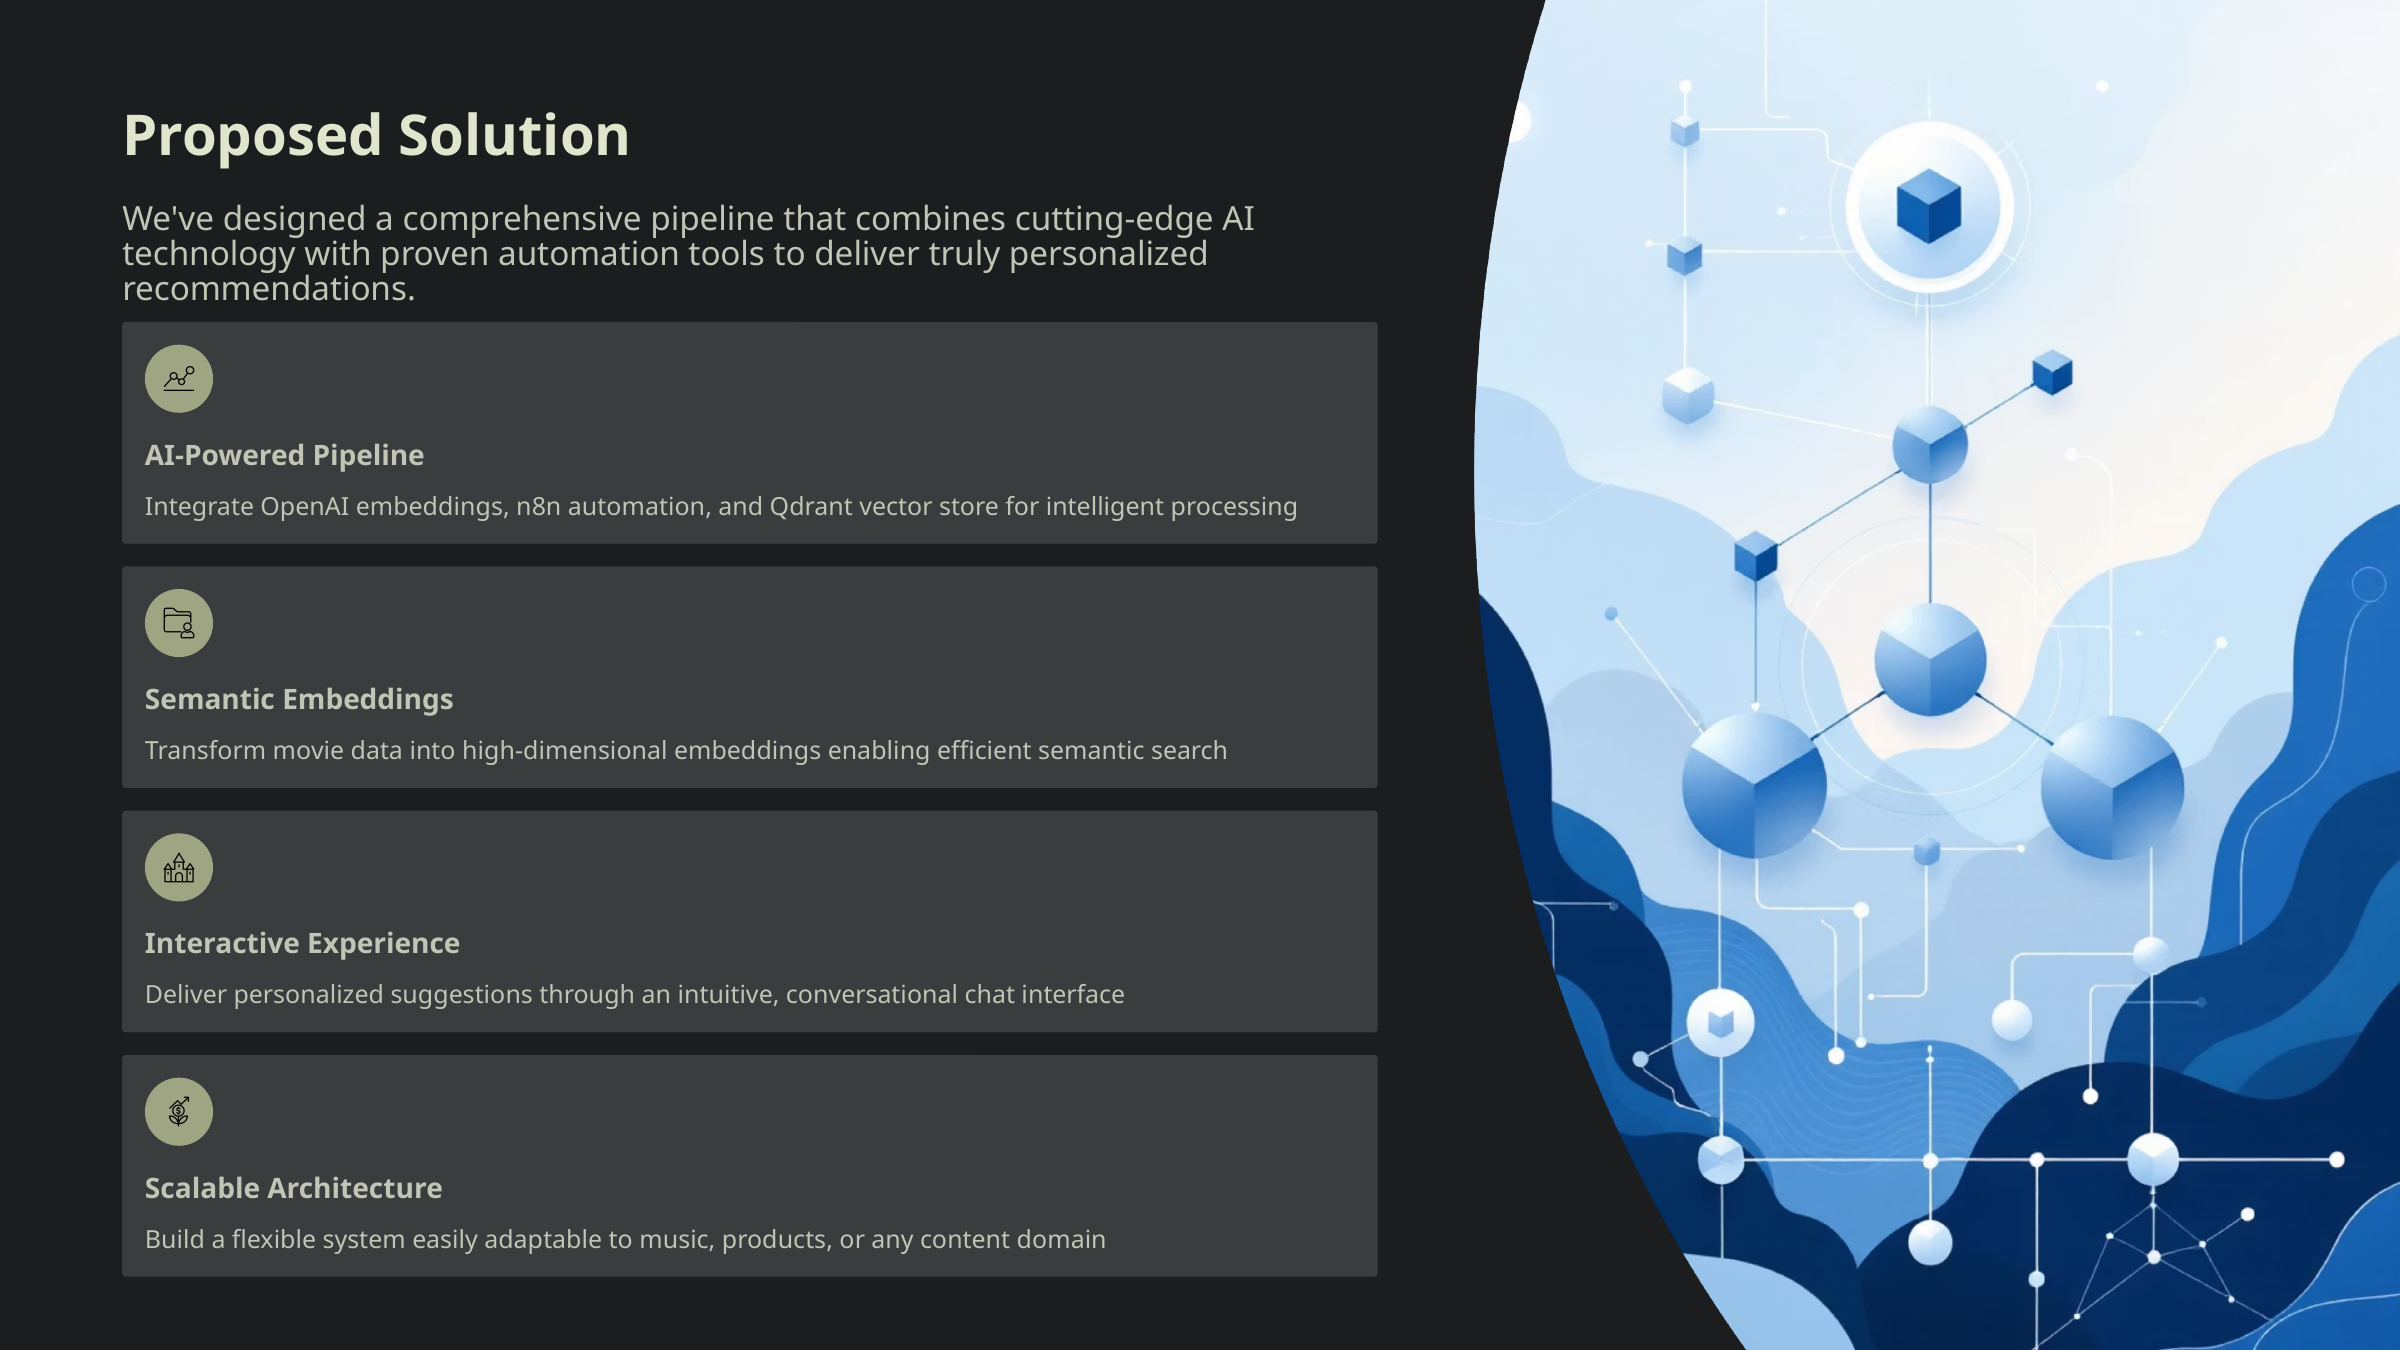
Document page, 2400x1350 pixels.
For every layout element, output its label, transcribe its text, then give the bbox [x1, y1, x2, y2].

picture [1454, 0, 2400, 1350]
text_box Deliver personalized suggestions through an intuitive, conversational chat interface [144, 973, 1355, 1010]
text_box [144, 344, 214, 413]
text_box Scalable Architecture [144, 1168, 429, 1204]
text_box [122, 566, 1378, 788]
picture [163, 1096, 195, 1128]
text_box [144, 833, 214, 902]
text_box [122, 810, 1378, 1033]
picture [163, 852, 195, 883]
text_box AI-Powered Pipeline [144, 435, 429, 471]
text_box We've designed a comprehensive pipeline that combines cutting-edge AI technology with proven automation tools to deliver truly personalized recommendations. [122, 201, 1378, 274]
text_box [144, 588, 214, 658]
picture [163, 363, 195, 395]
text_box [122, 321, 1378, 544]
text_box Semantic Embeddings [144, 679, 435, 716]
text_box Integrate OpenAI embeddings, n8n automation, and Qdrant vector store for intelligent processing [144, 484, 1355, 521]
text_box Build a flexible system easily adaptable to music, products, or any content domain [144, 1217, 1355, 1254]
picture [163, 607, 195, 639]
text_box [122, 1054, 1378, 1277]
text_box Interactive Experience [144, 924, 439, 960]
text_box Proposed Solution [122, 96, 691, 167]
text_box [144, 1077, 214, 1146]
text_box Transform movie data into high-dimensional embeddings enabling efficient semantic search [144, 728, 1355, 766]
